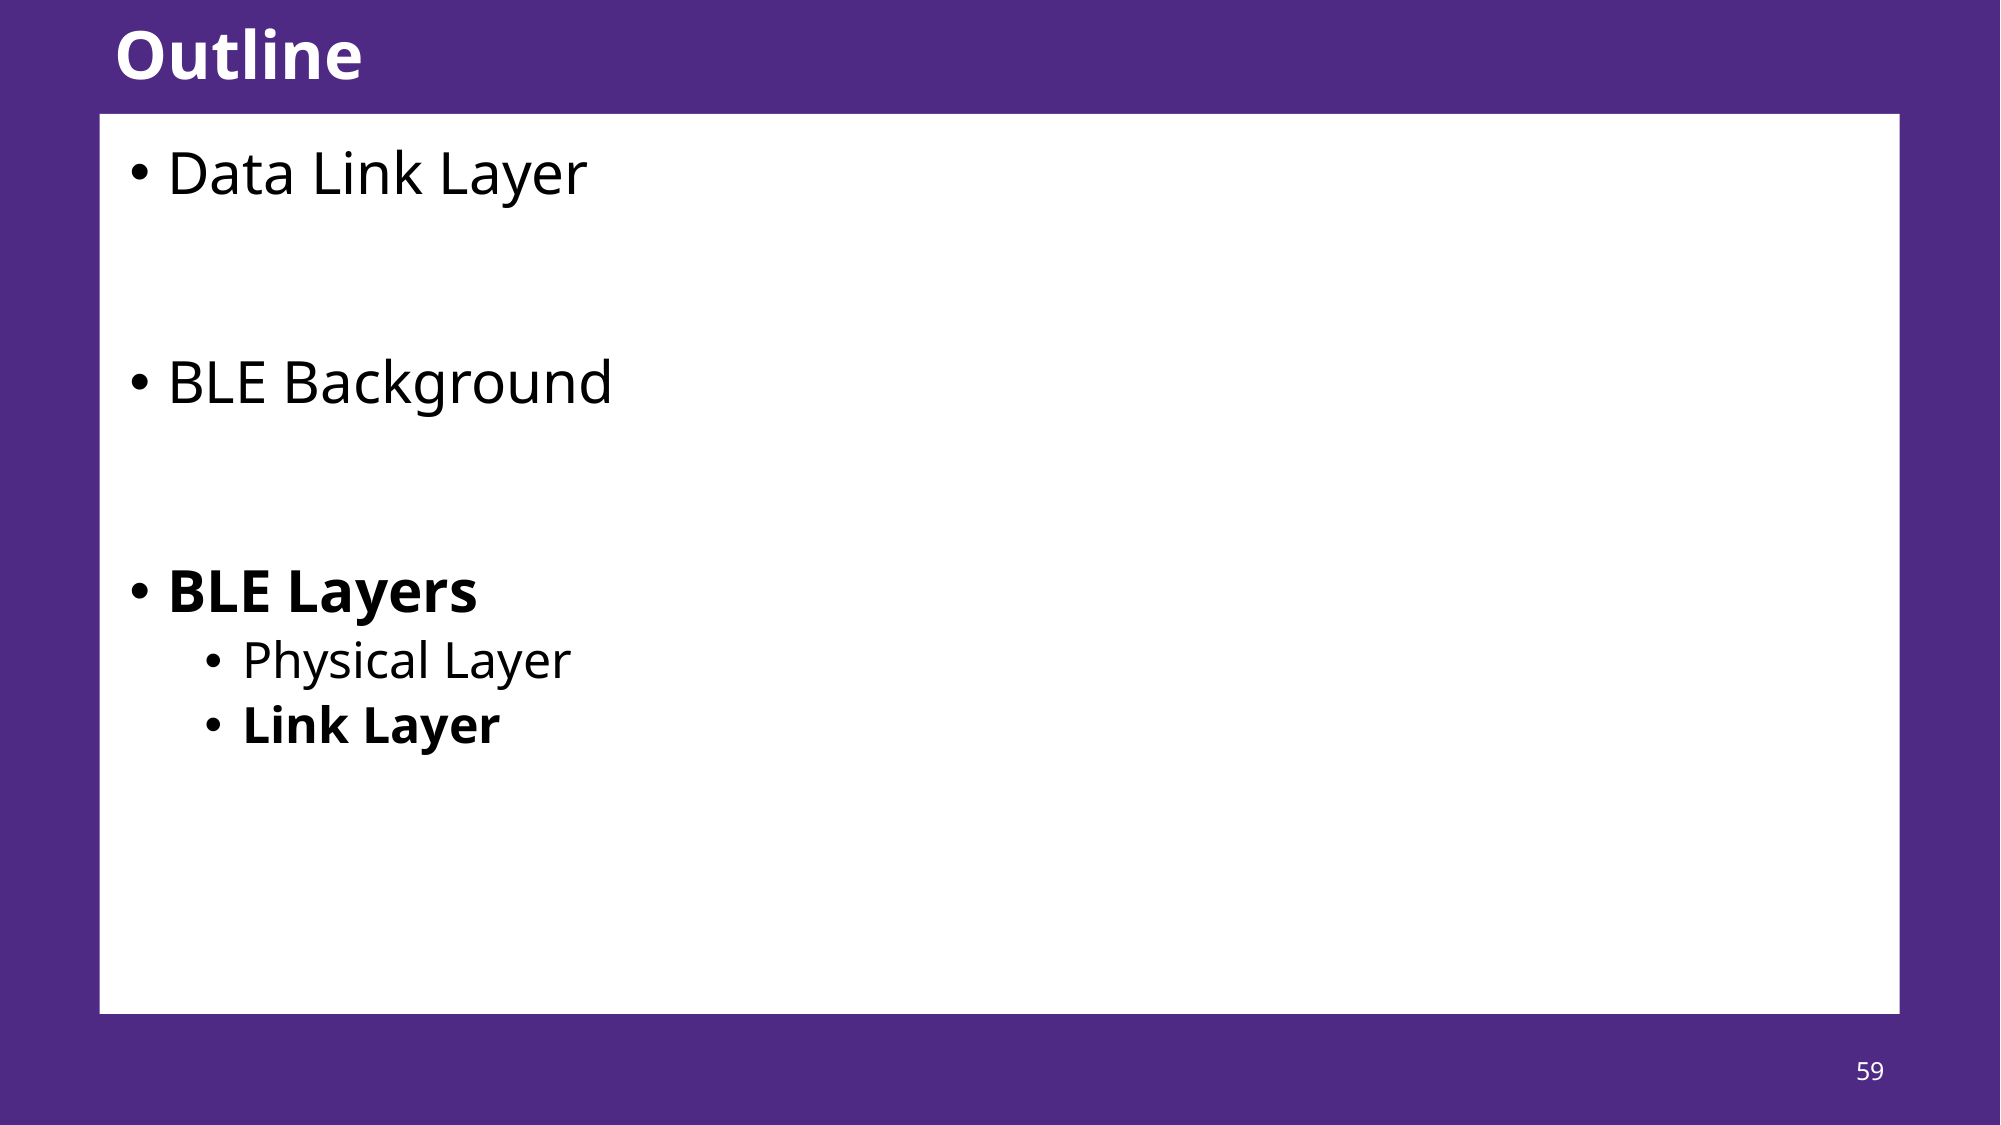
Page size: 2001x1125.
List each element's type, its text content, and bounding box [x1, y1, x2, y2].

list Data Link Layer BLE Background BLE Layers Physical Layer Link Layer [99, 114, 1900, 1014]
title Outline [99, 1, 1900, 114]
slide_number 59 [1749, 1042, 1900, 1103]
